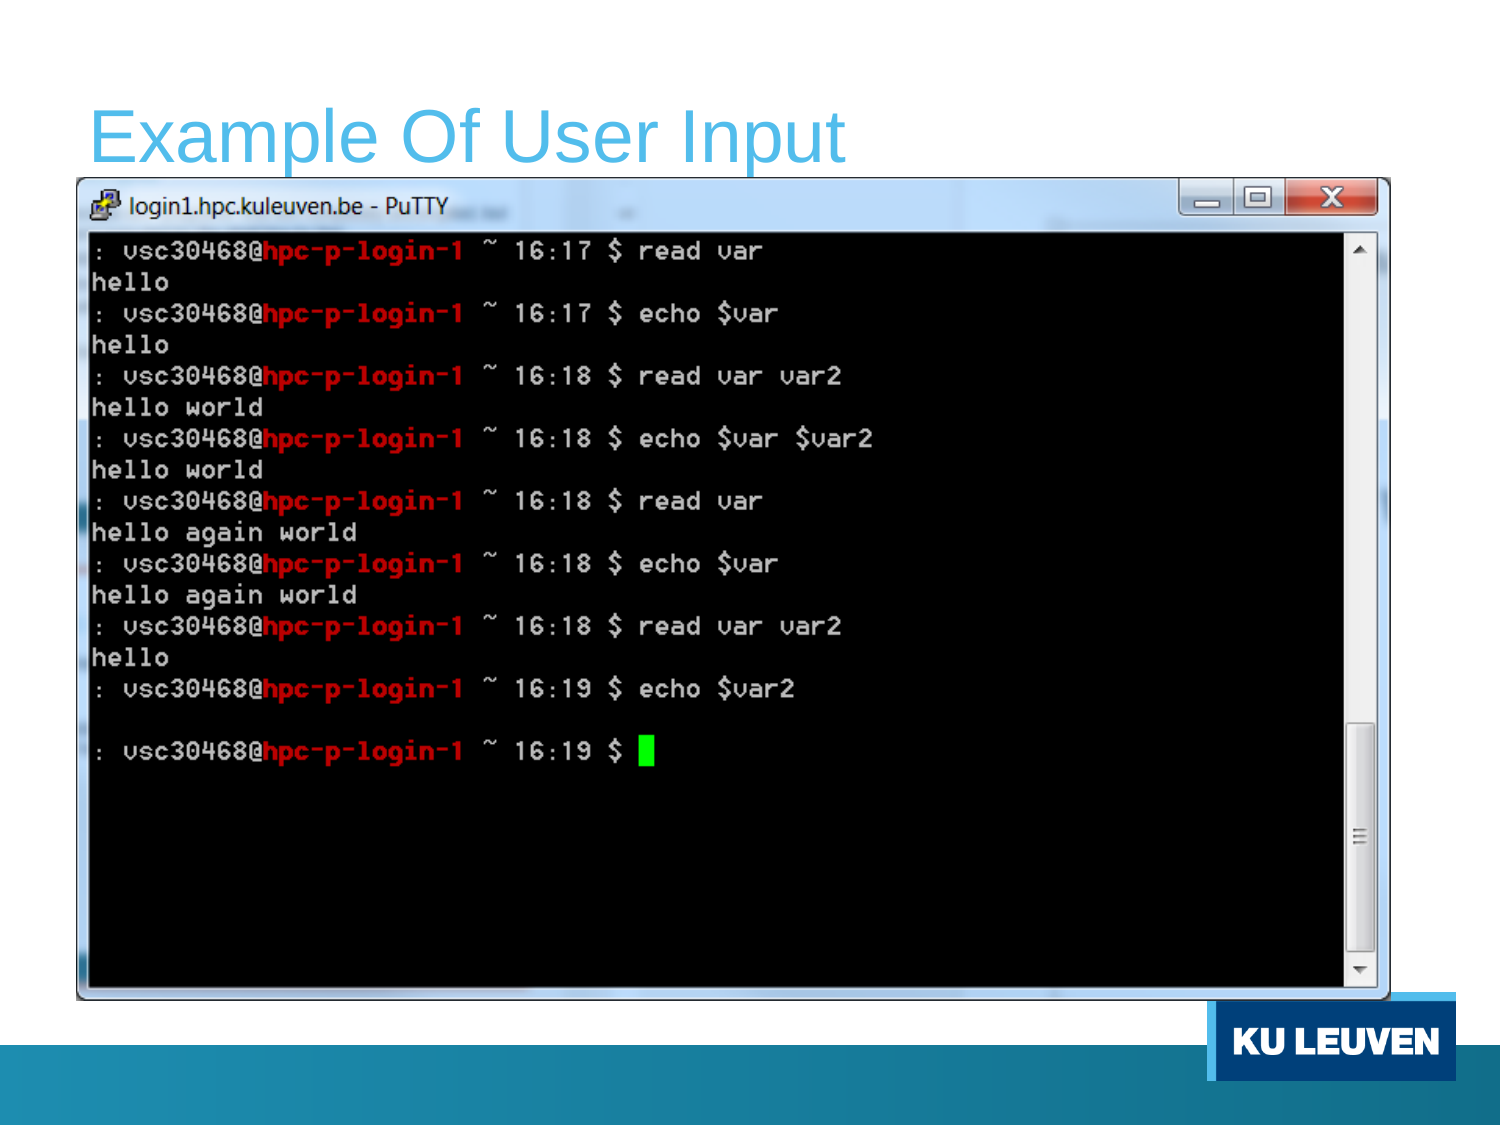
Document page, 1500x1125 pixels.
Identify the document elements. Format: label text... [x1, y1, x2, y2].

title Example Of User Input [88, 29, 1456, 178]
picture [76, 176, 1456, 1081]
